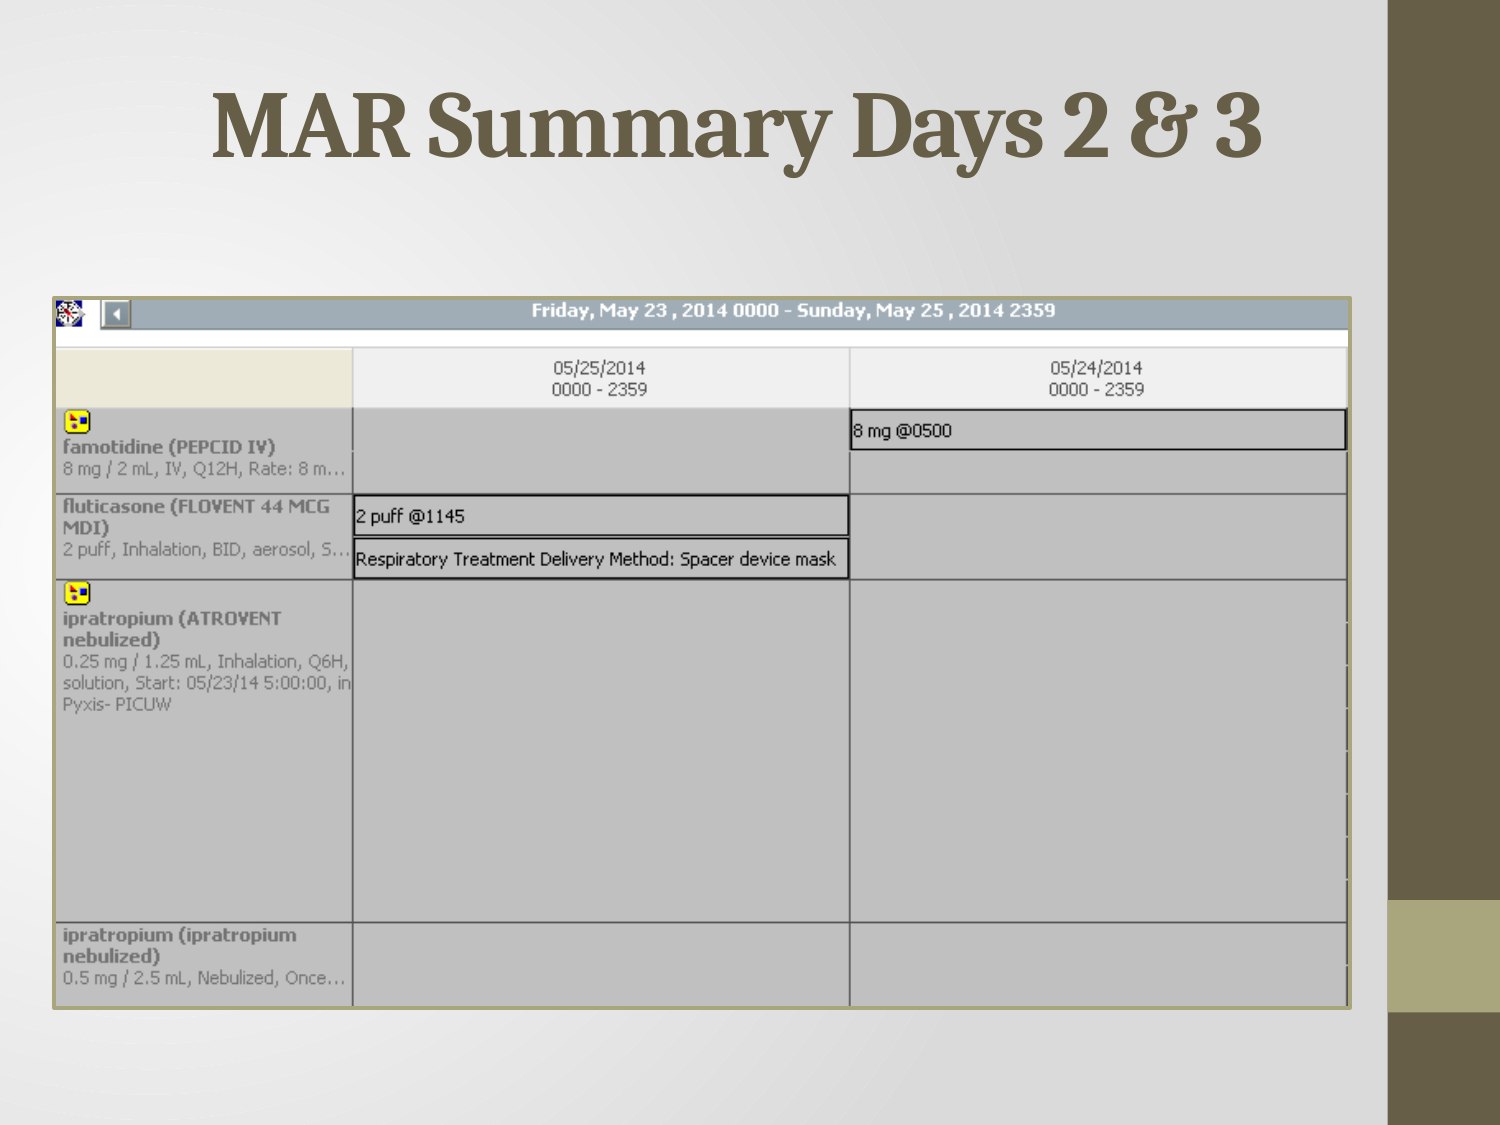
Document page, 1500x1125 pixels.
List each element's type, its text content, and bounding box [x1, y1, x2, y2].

title MAR Summary Days 2 & 3 [137, 24, 1338, 215]
picture [55, 299, 1348, 1007]
